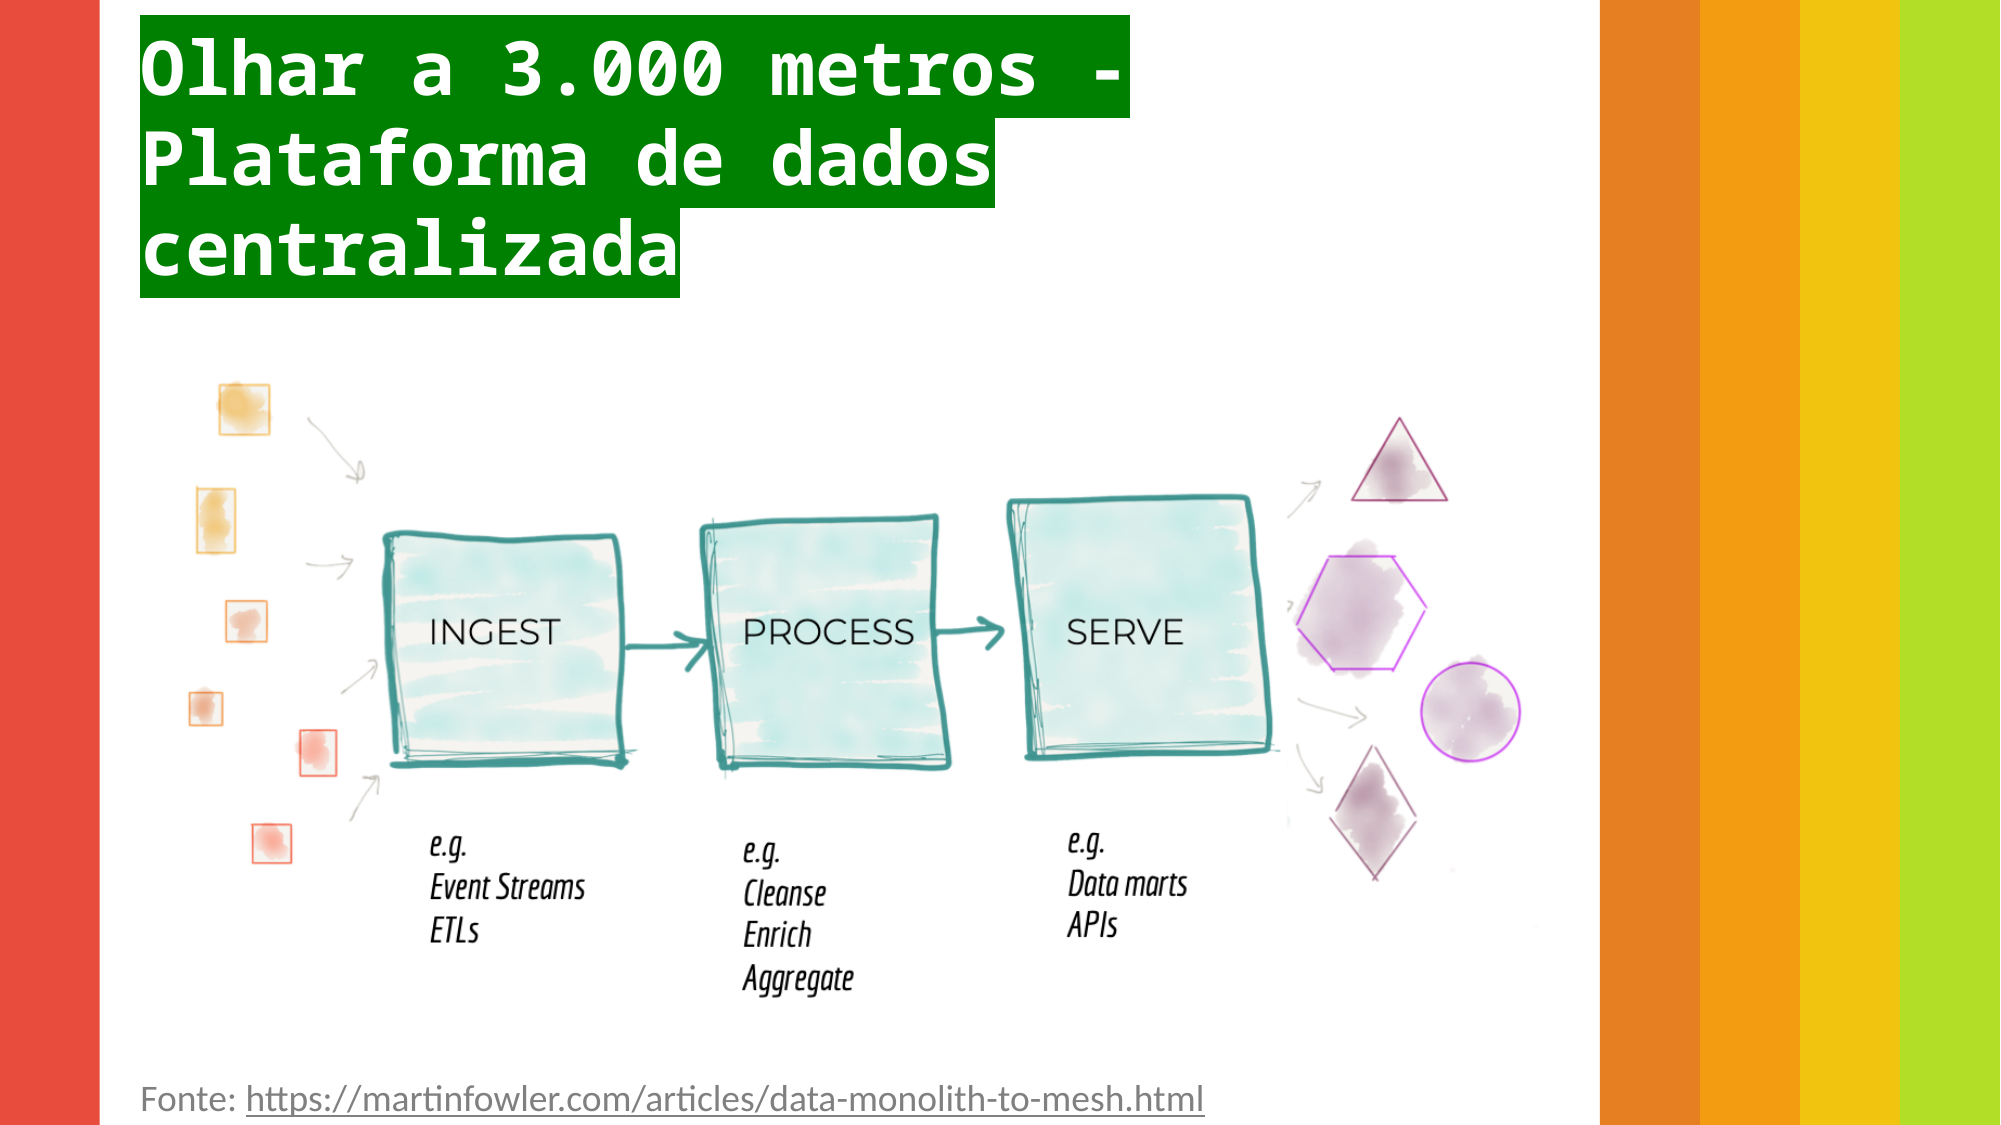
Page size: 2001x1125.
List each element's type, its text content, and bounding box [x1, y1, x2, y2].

text_box [0, 0, 101, 1125]
text_box [1801, 0, 1899, 1125]
text_box [1701, 0, 1801, 1125]
text_box Fonte: https://martinfowler.com/articles/data-monolith-to-mesh.html [125, 1066, 1424, 1125]
text_box [1899, 0, 2000, 1125]
picture [149, 355, 1551, 1013]
text_box [1599, 0, 1701, 1125]
text_box Olhar a 3.000 metros - Plataforma de dados centralizada [125, 13, 1313, 299]
